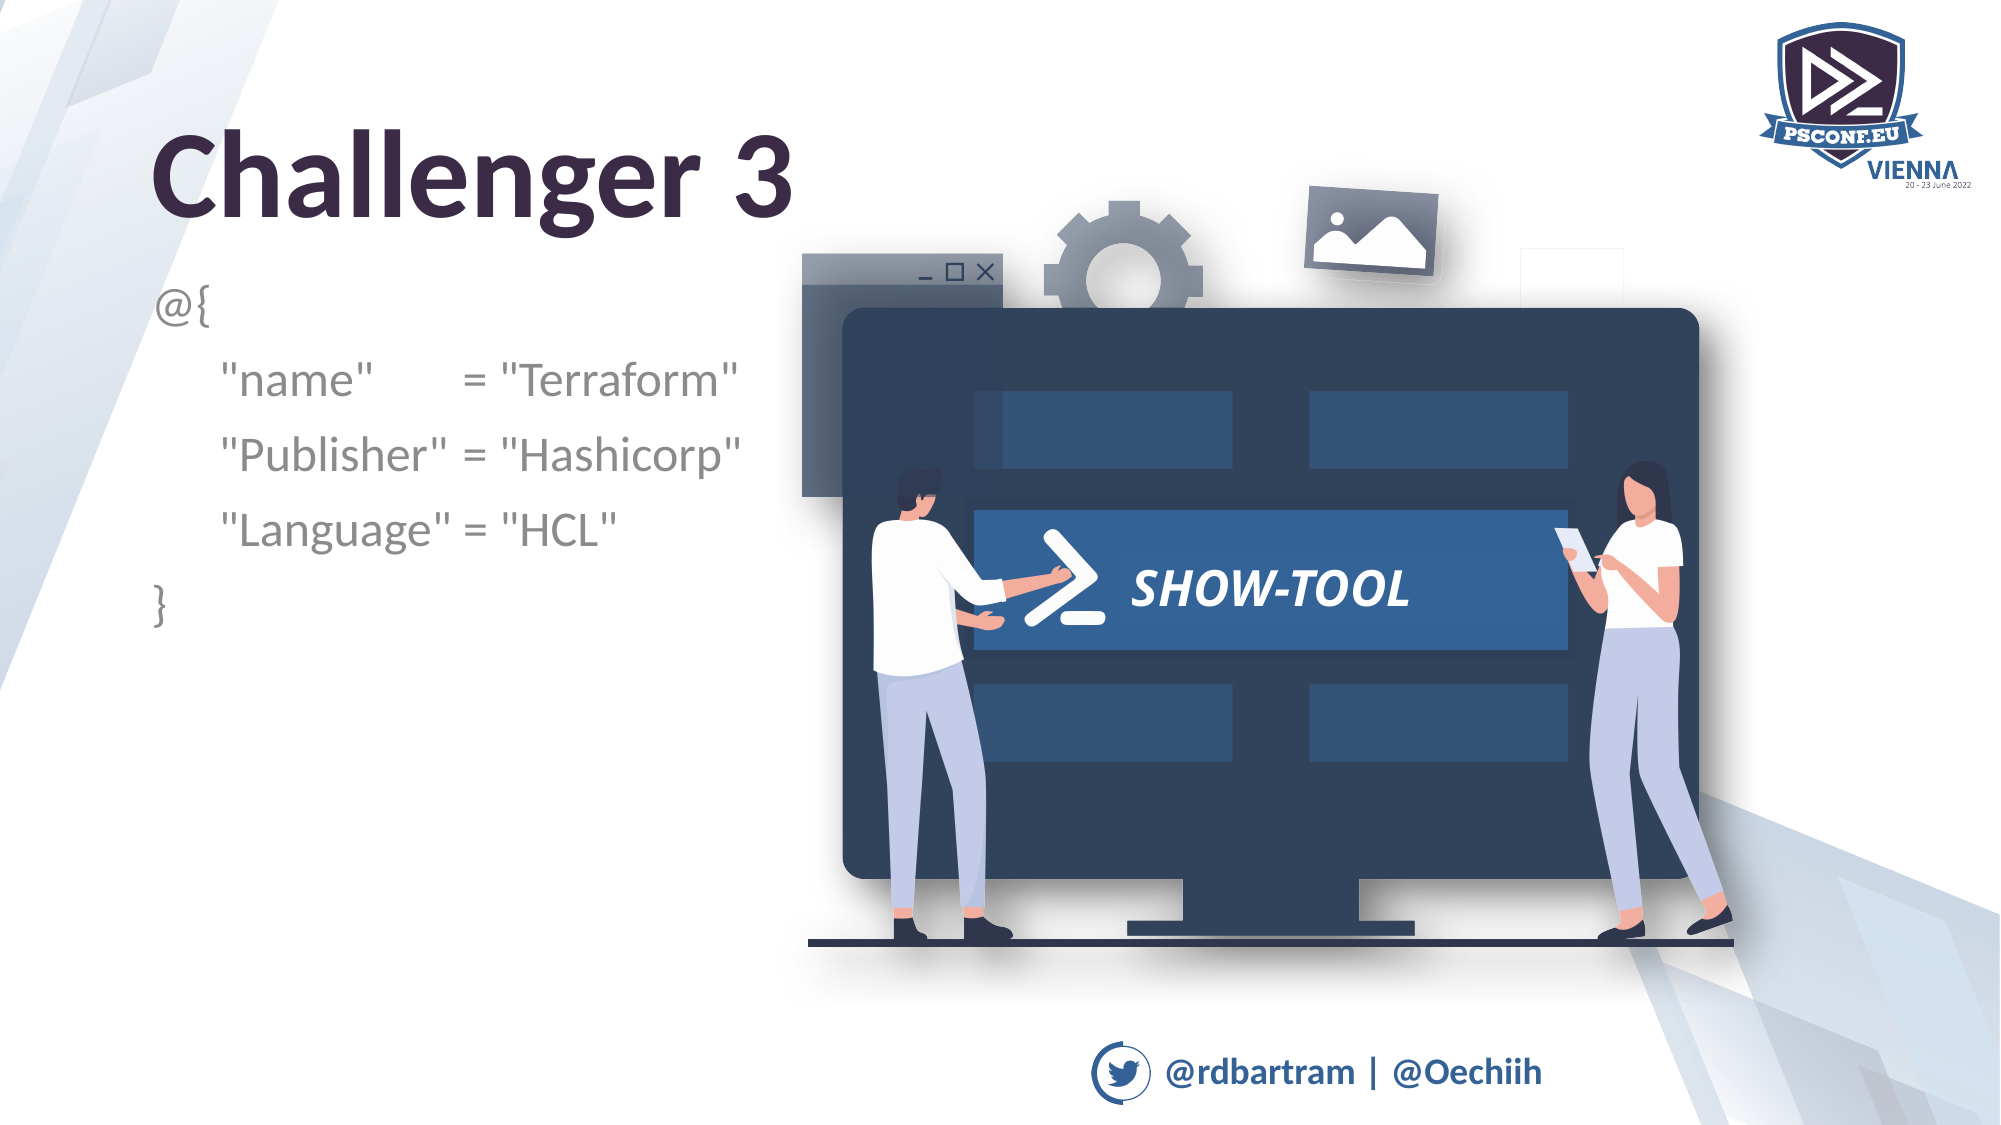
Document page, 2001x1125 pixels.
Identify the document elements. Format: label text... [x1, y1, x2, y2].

picture [0, 0, 2000, 1125]
list @{ "name" = "Terraform" "Publisher" = "Hashicorp" "Language" = "HCL" } [136, 271, 802, 720]
title Challenger 3 [136, 86, 1862, 252]
